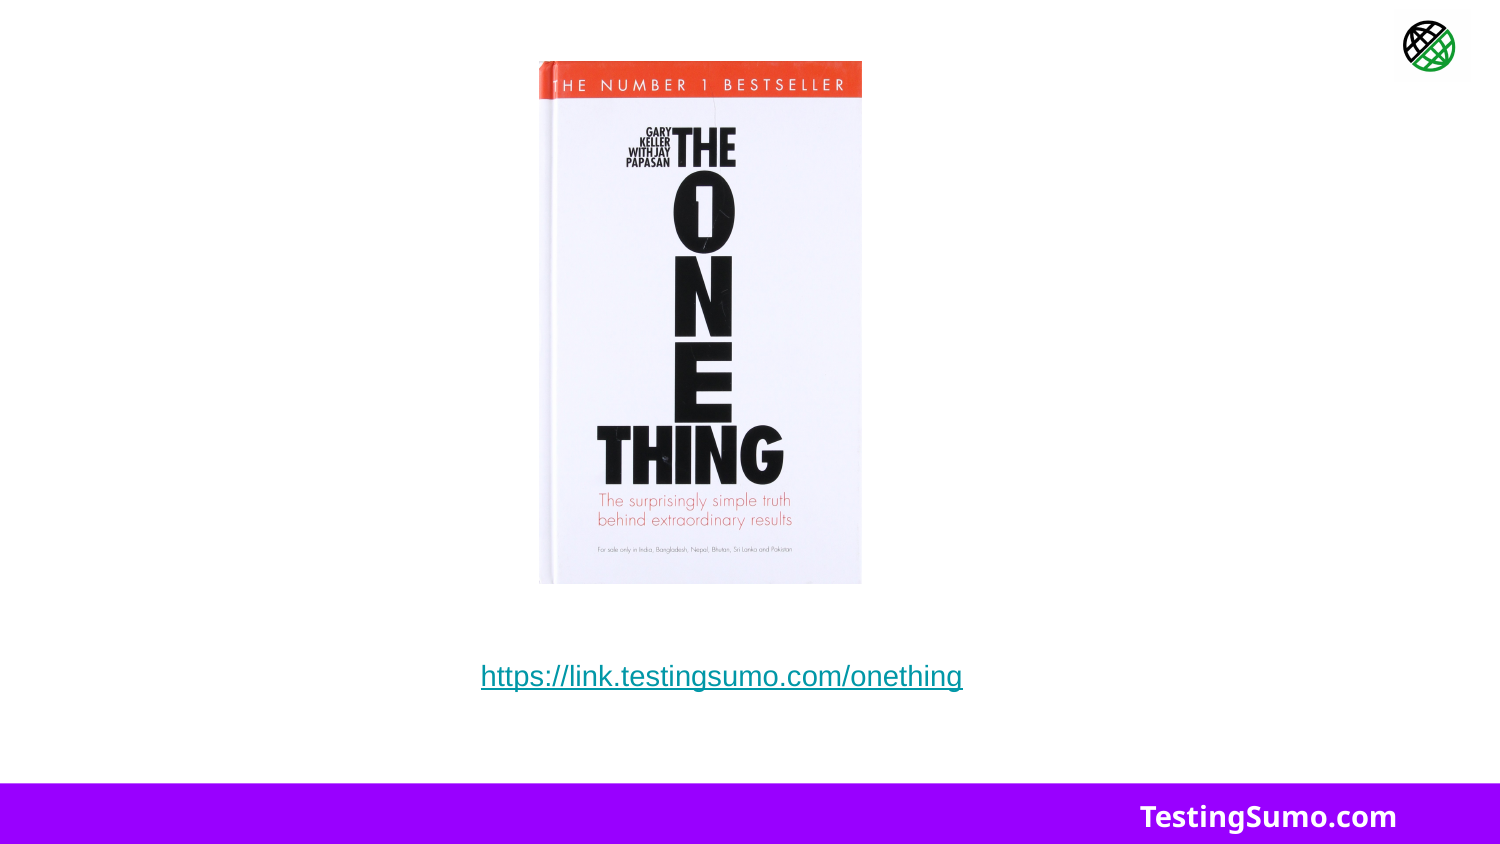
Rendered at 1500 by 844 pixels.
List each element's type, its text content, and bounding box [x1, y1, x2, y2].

text_box https://link.testingsumo.com/onething [206, 642, 1238, 844]
picture [539, 61, 862, 584]
picture [1393, 9, 1471, 82]
